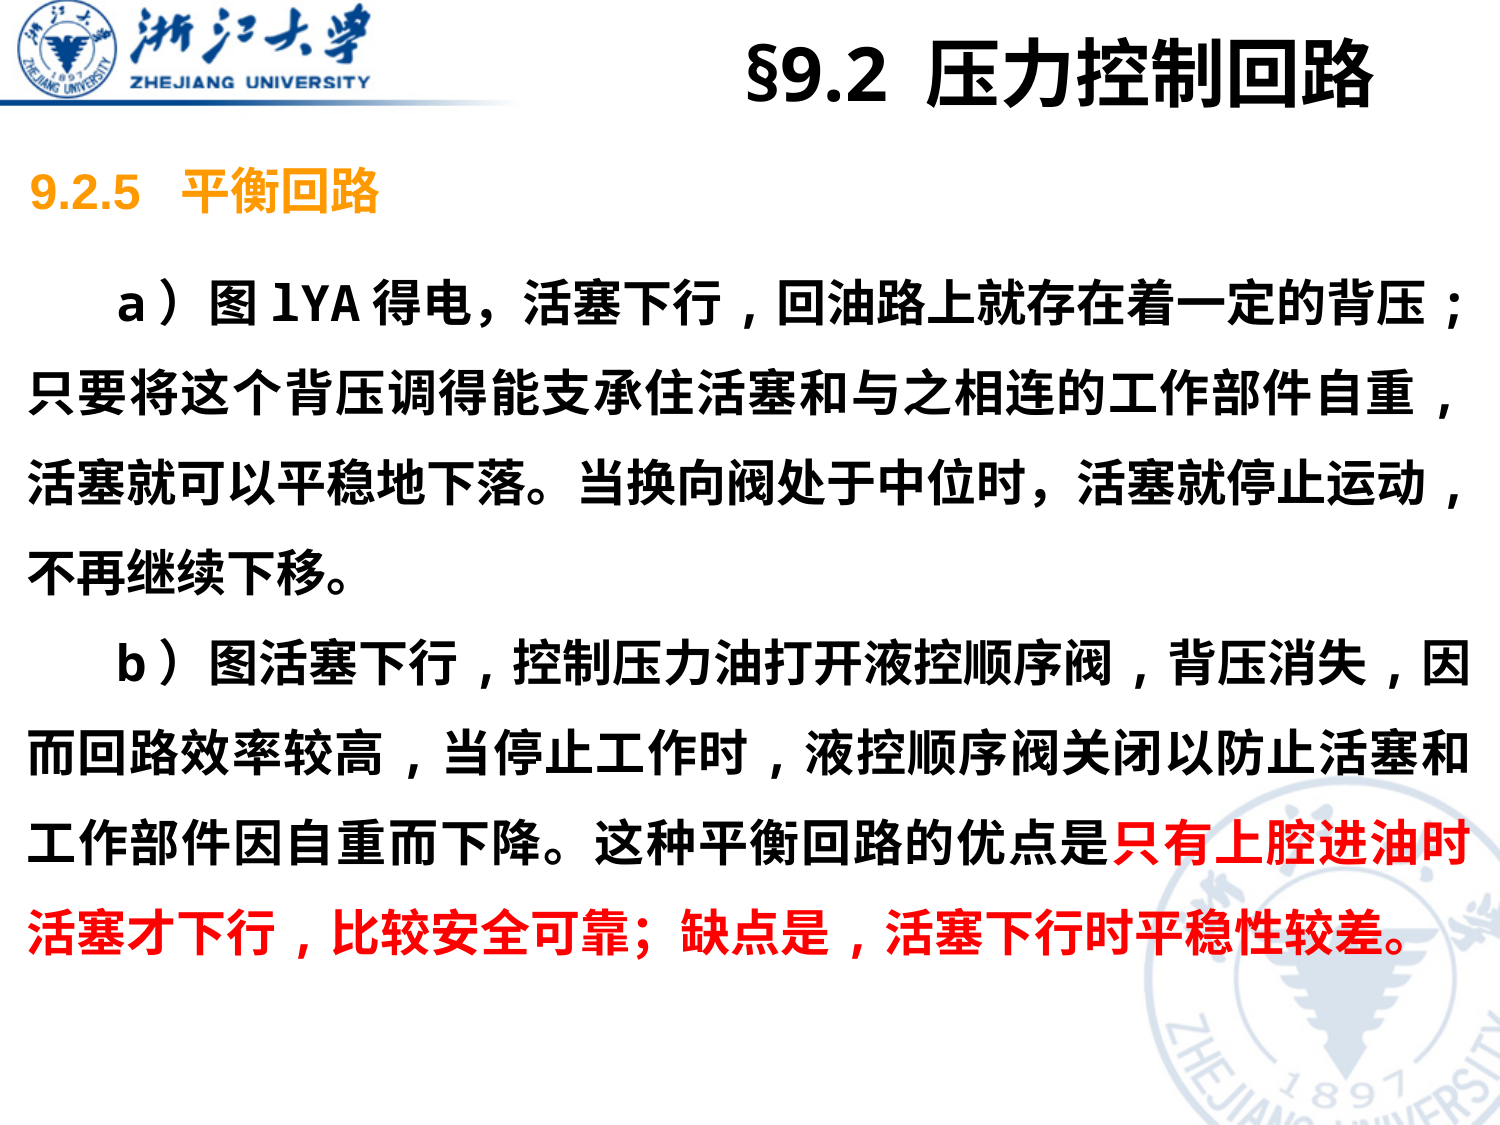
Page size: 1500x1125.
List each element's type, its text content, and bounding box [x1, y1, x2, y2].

picture [0, 0, 1500, 1125]
text_box a）图lYA得电，活塞下行,回油路上就存在着一定的背压;只要将这个背压调得能支承住活塞和与之相连的工作部件自重,活塞就可以平稳地下落。当换向阀处于中位时，活塞就停止运动,不再继续下移。 b）图活塞下行,控制压力油打开液控顺序阀,背压消失,因而回路效率较高,当停止工作时,液控顺序阀关闭以防止活塞和工作部件因自重而下降。这种平衡回路的优点是只有上腔进油时活塞才下行,比较安全可靠；缺点是,活塞下行时平稳性较差。 [11, 234, 1487, 970]
text_box 9.2.5 平衡回路 [14, 152, 396, 228]
text_box §9.2 压力控制回路 [729, 19, 1391, 124]
